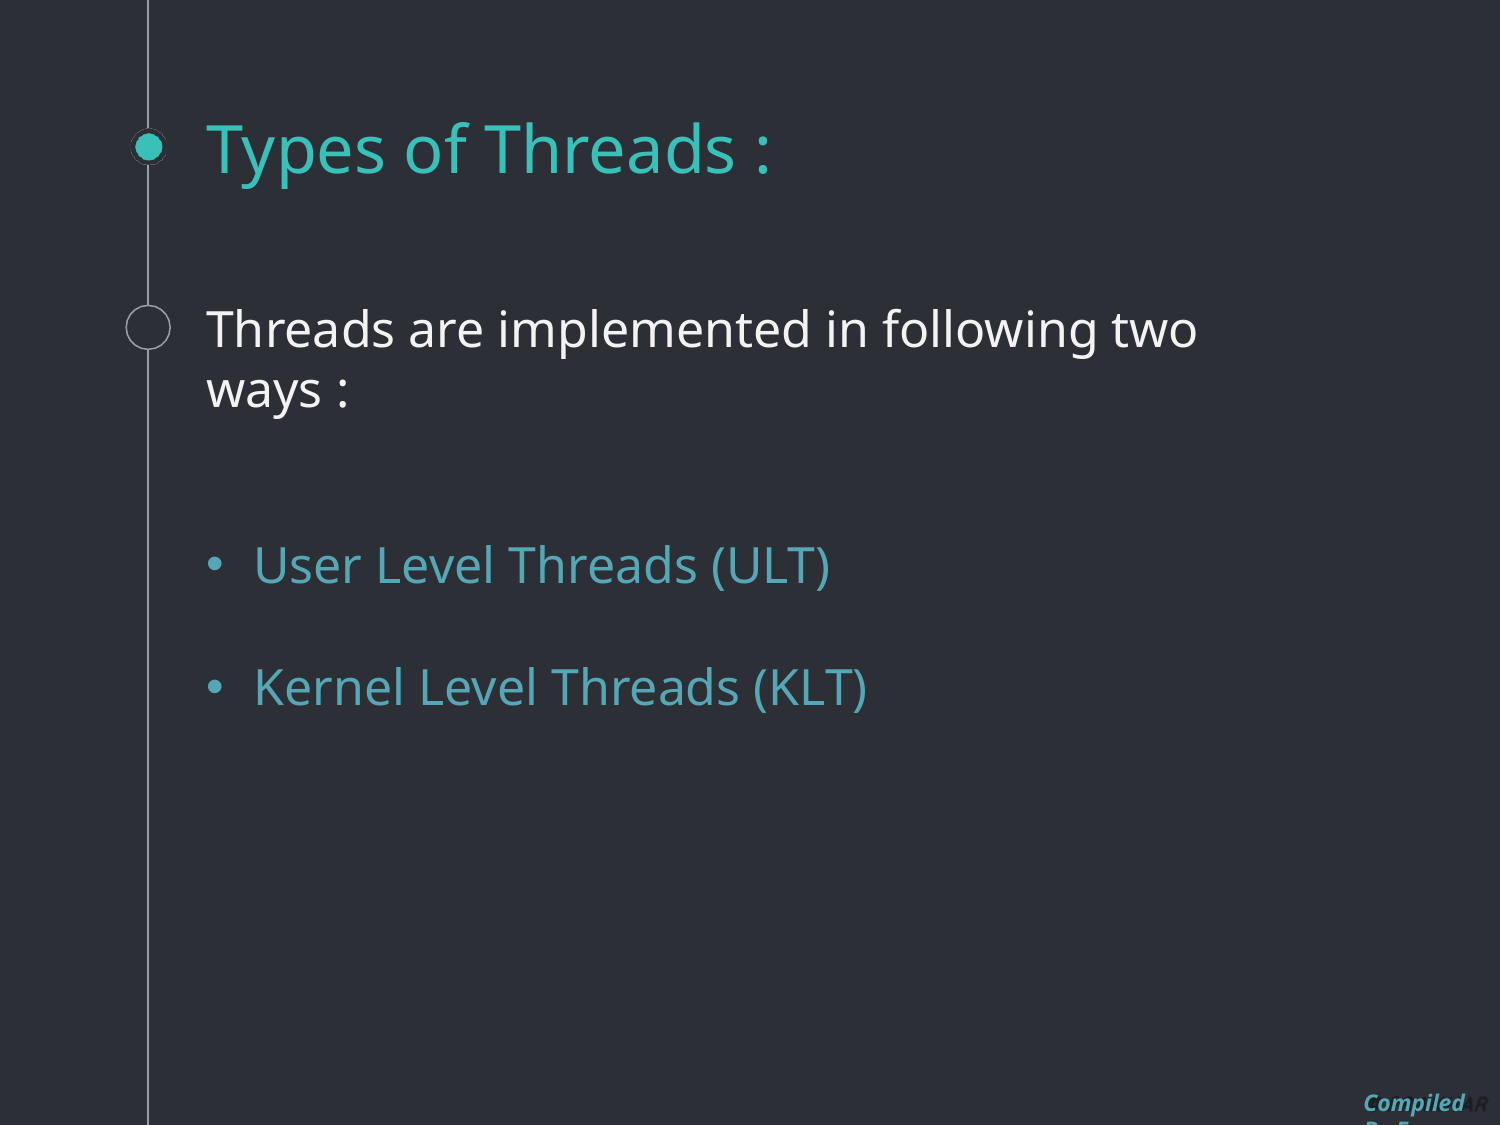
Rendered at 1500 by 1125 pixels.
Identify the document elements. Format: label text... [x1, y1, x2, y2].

title Types of Threads : [204, 104, 823, 295]
footer Compiled By Er. Nawaraj Bhandari [1361, 1087, 1487, 1125]
text_box Threads are implemented in following two ways : User Level Threads (ULT) Kernel Level Threads (KLT) [204, 295, 1267, 716]
picture [130, 128, 167, 165]
text_box [126, 305, 171, 350]
text_box [1348, 1081, 1500, 1125]
